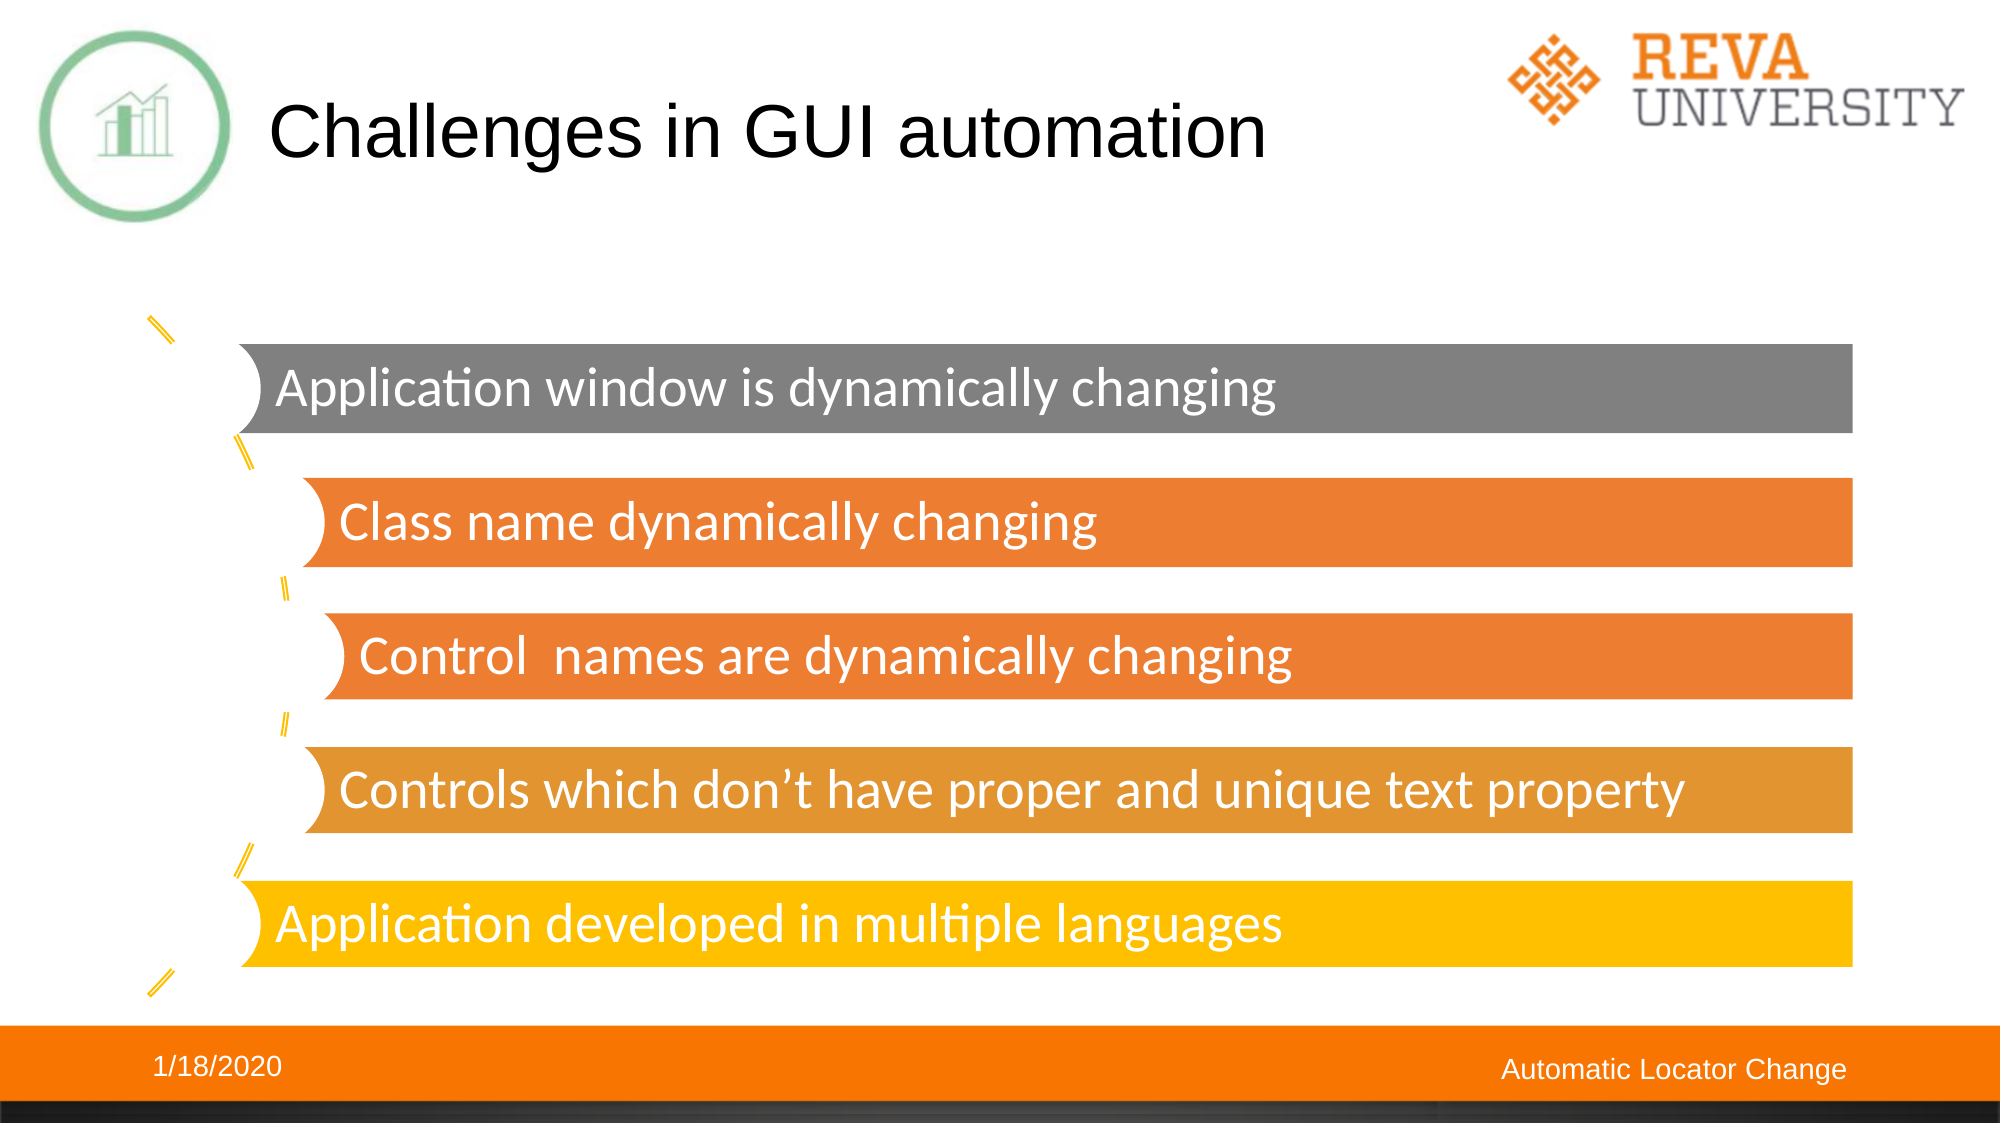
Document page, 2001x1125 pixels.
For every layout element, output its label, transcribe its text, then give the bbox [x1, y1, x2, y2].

picture [0, 1013, 2000, 1123]
title Challenges in GUI automation [253, 59, 1863, 207]
picture [35, 18, 233, 226]
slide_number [137, 1039, 588, 1100]
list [137, 299, 1863, 1014]
footer Automatic Locator Change [1187, 1042, 1863, 1103]
picture [1507, 15, 1988, 144]
